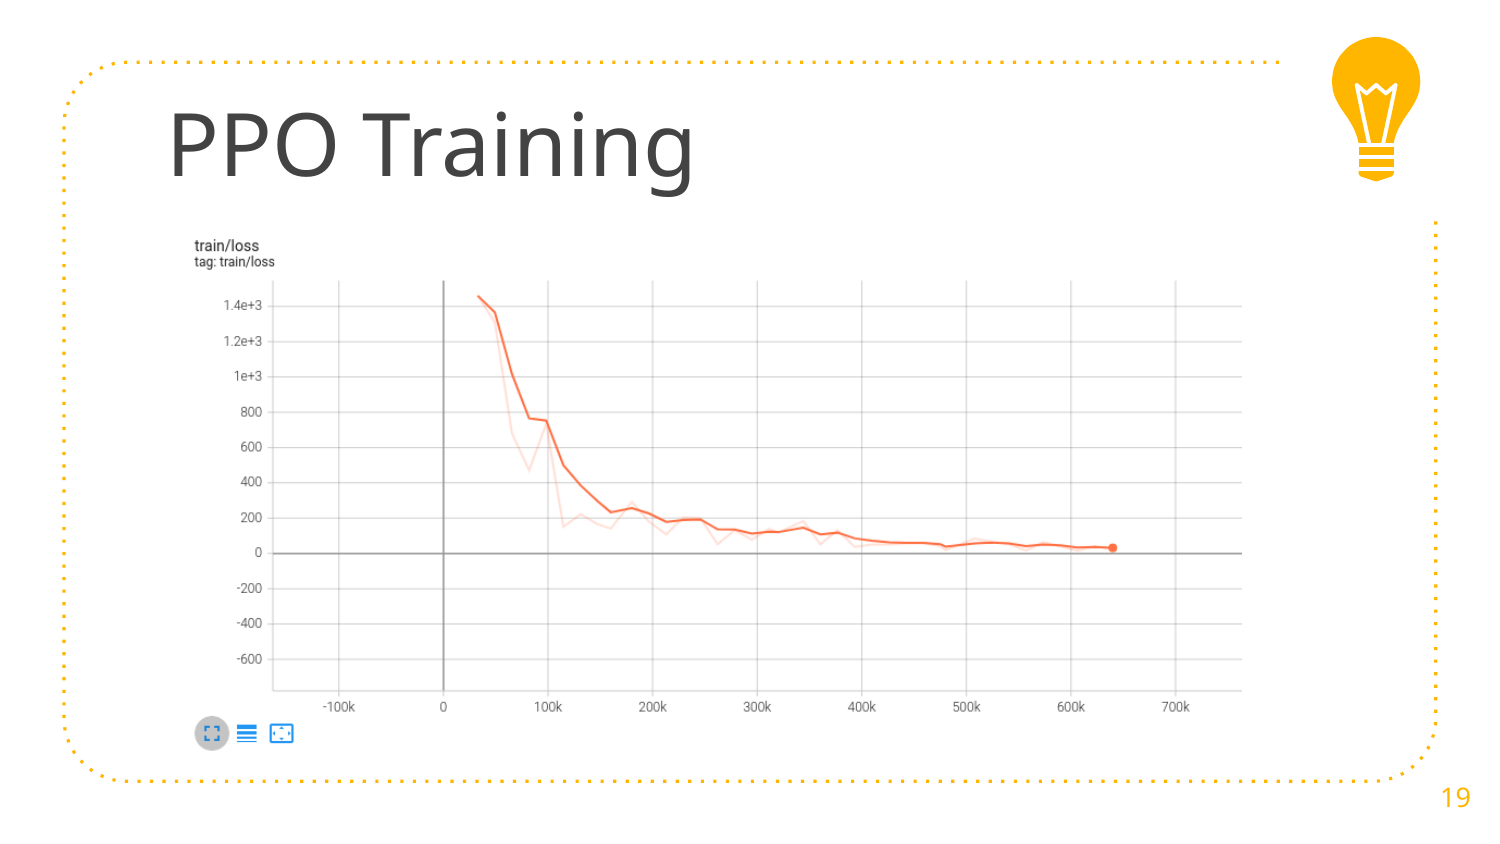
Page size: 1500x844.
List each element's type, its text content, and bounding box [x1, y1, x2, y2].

text_box PPO Training [151, 73, 1278, 215]
text_box <number> [1411, 752, 1500, 844]
picture [187, 224, 1242, 754]
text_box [1331, 36, 1421, 182]
